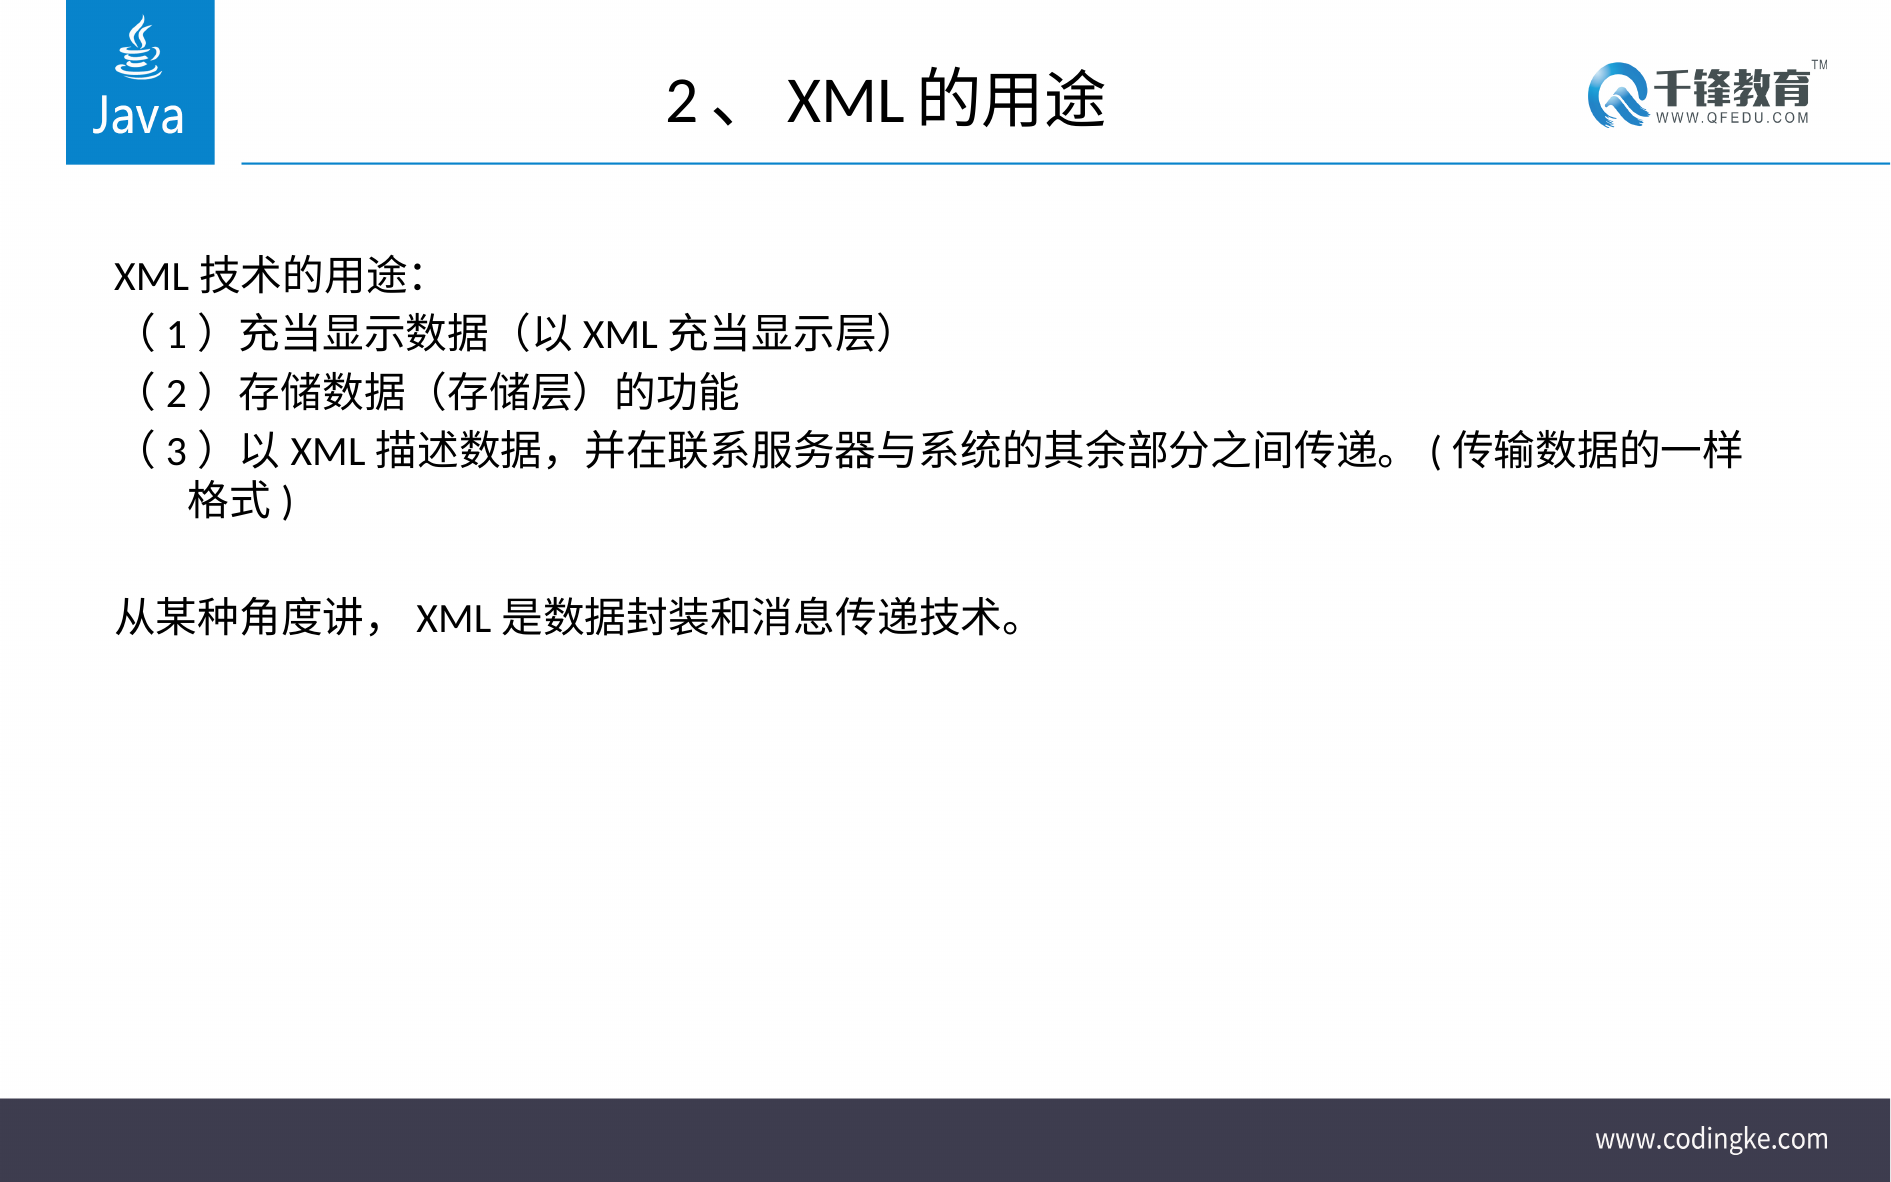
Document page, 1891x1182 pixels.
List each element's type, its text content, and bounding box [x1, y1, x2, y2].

title 2、XML的用途 [236, 47, 1536, 147]
picture [0, 0, 1891, 1182]
list XML技术的用途： （1）充当显示数据（以XML充当显示层） （2）存储数据（存储层）的功能 （3）以XML描述数据，并在联系服务器与系统的其余部分之间传递。(传输数据的一样格式) 从某种角度讲，XML是数据封装和消息传递技术。 [94, 239, 1796, 1036]
